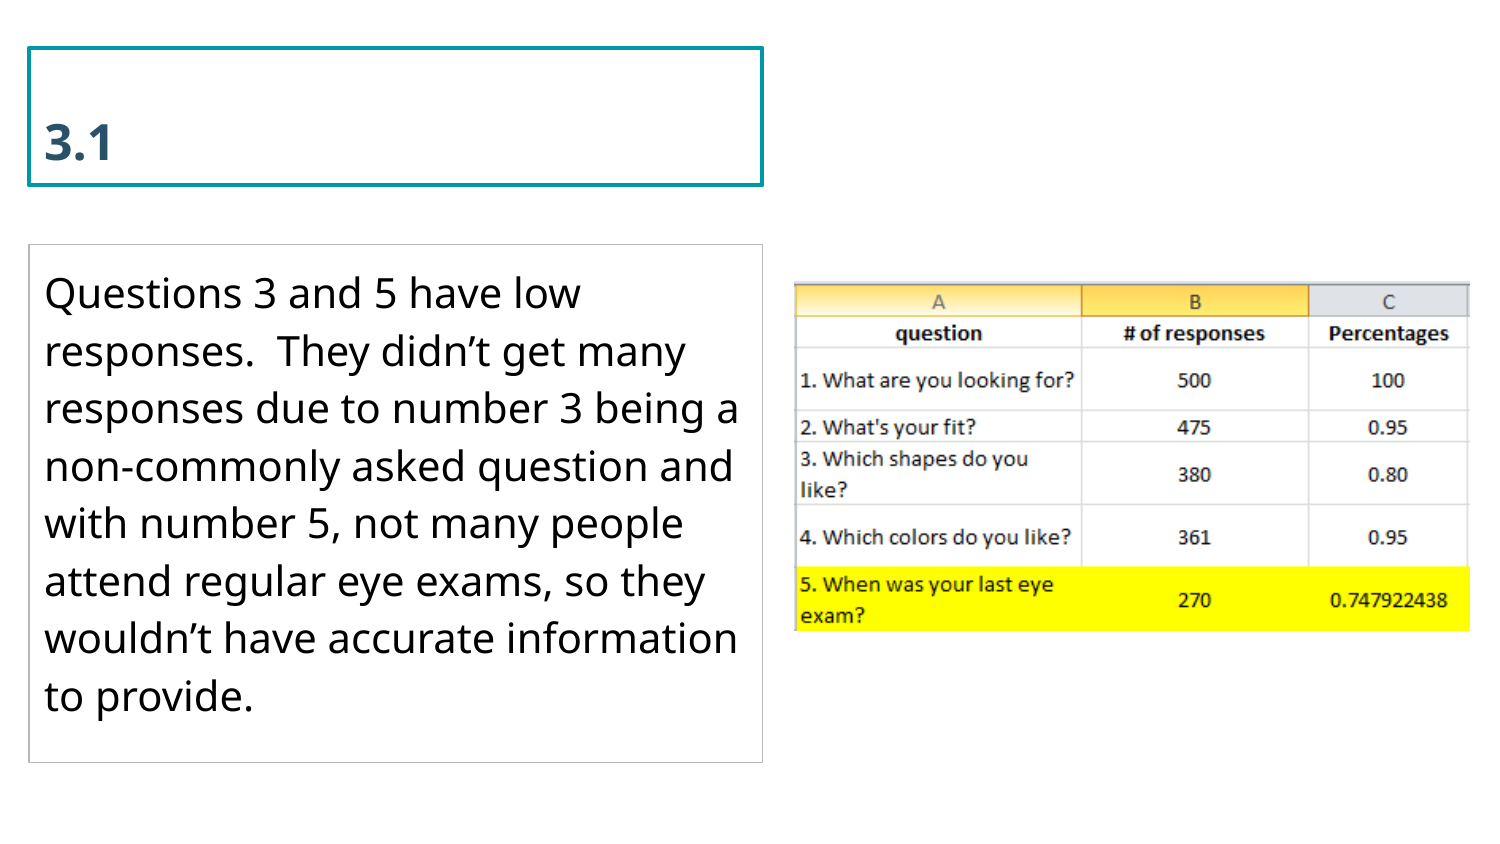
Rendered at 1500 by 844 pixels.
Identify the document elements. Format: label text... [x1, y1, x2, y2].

text_box Questions 3 and 5 have low responses. They didn’t get many responses due to number 3 being a non-commonly asked question and with number 5, not many people attend regular eye exams, so they wouldn’t have accurate information to provide. [29, 244, 763, 763]
picture [793, 281, 1471, 631]
text_box 3.1 [27, 46, 764, 187]
